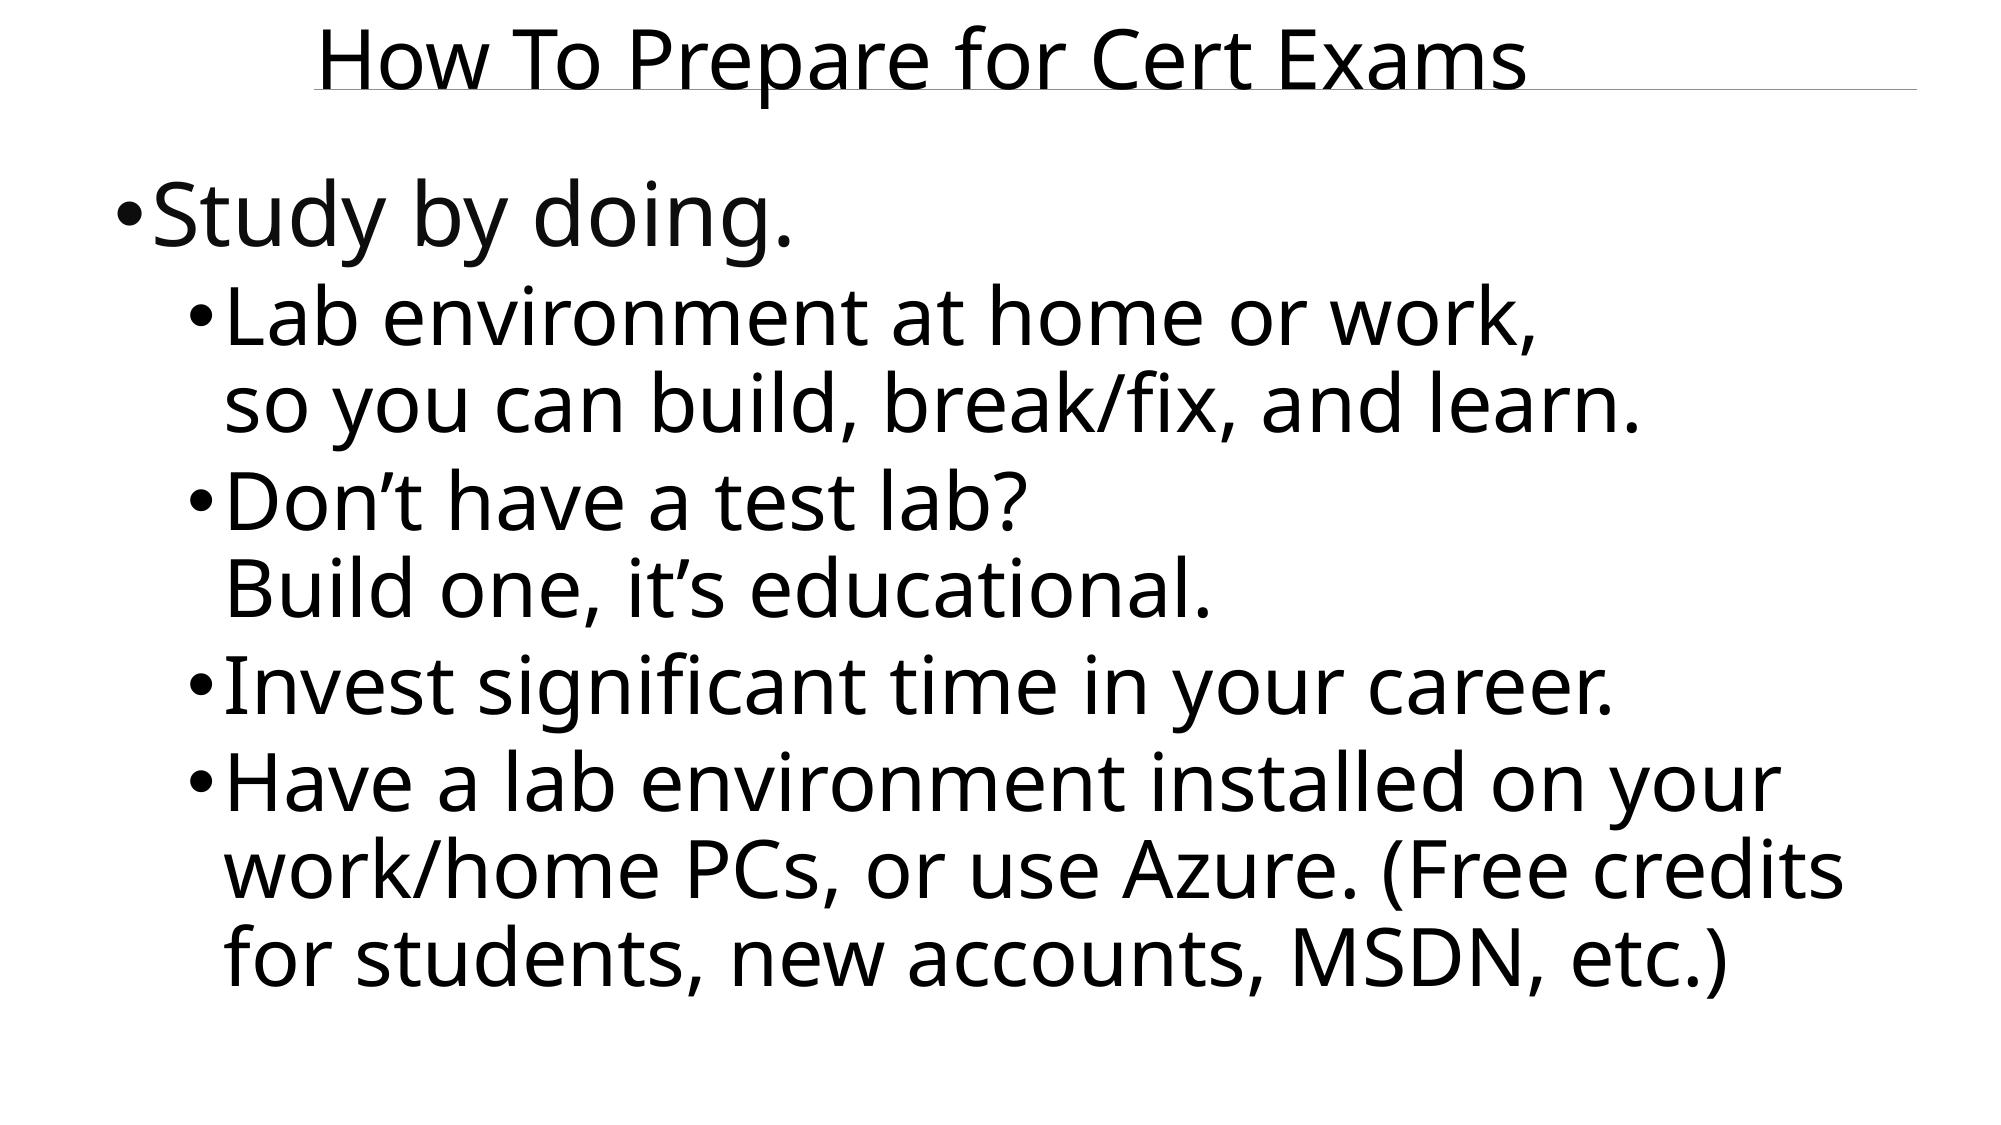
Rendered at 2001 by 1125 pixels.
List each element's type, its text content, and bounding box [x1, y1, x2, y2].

title How To Prepare for Cert Exams [300, 0, 1917, 125]
list Study by doing. Lab environment at home or work, so you can build, break/fix, and learn. Don’t have a test lab? Build one, it’s educational. Invest significant time in your career. Have a lab environment installed on your work/home PCs, or use Azure. (Free credits for students, new accounts, MSDN, etc.) [99, 162, 1900, 1077]
